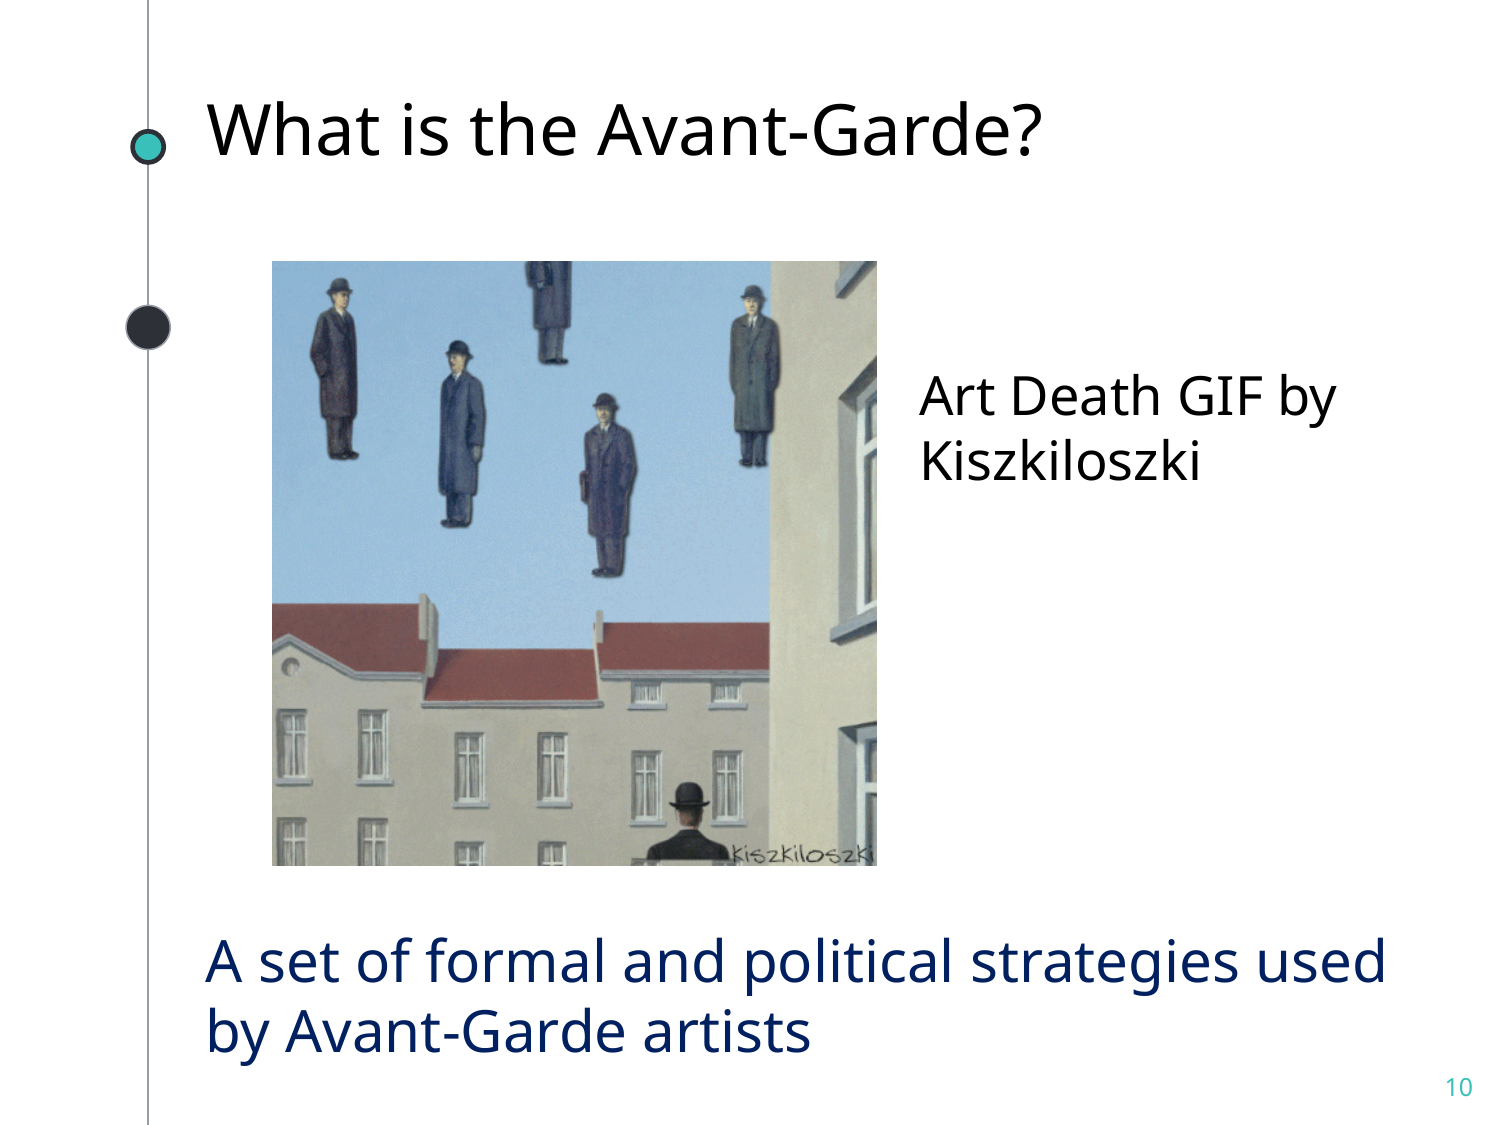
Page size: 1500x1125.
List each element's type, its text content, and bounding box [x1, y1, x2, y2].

text_box A set of formal and political strategies used by Avant-Garde artists [191, 917, 1451, 1072]
picture [271, 261, 877, 867]
title What is the Avant-Garde? [191, 109, 1317, 185]
slide_number 10 [1398, 1056, 1489, 1125]
text_box Art Death GIF by Kiszkiloszki [904, 354, 1483, 499]
